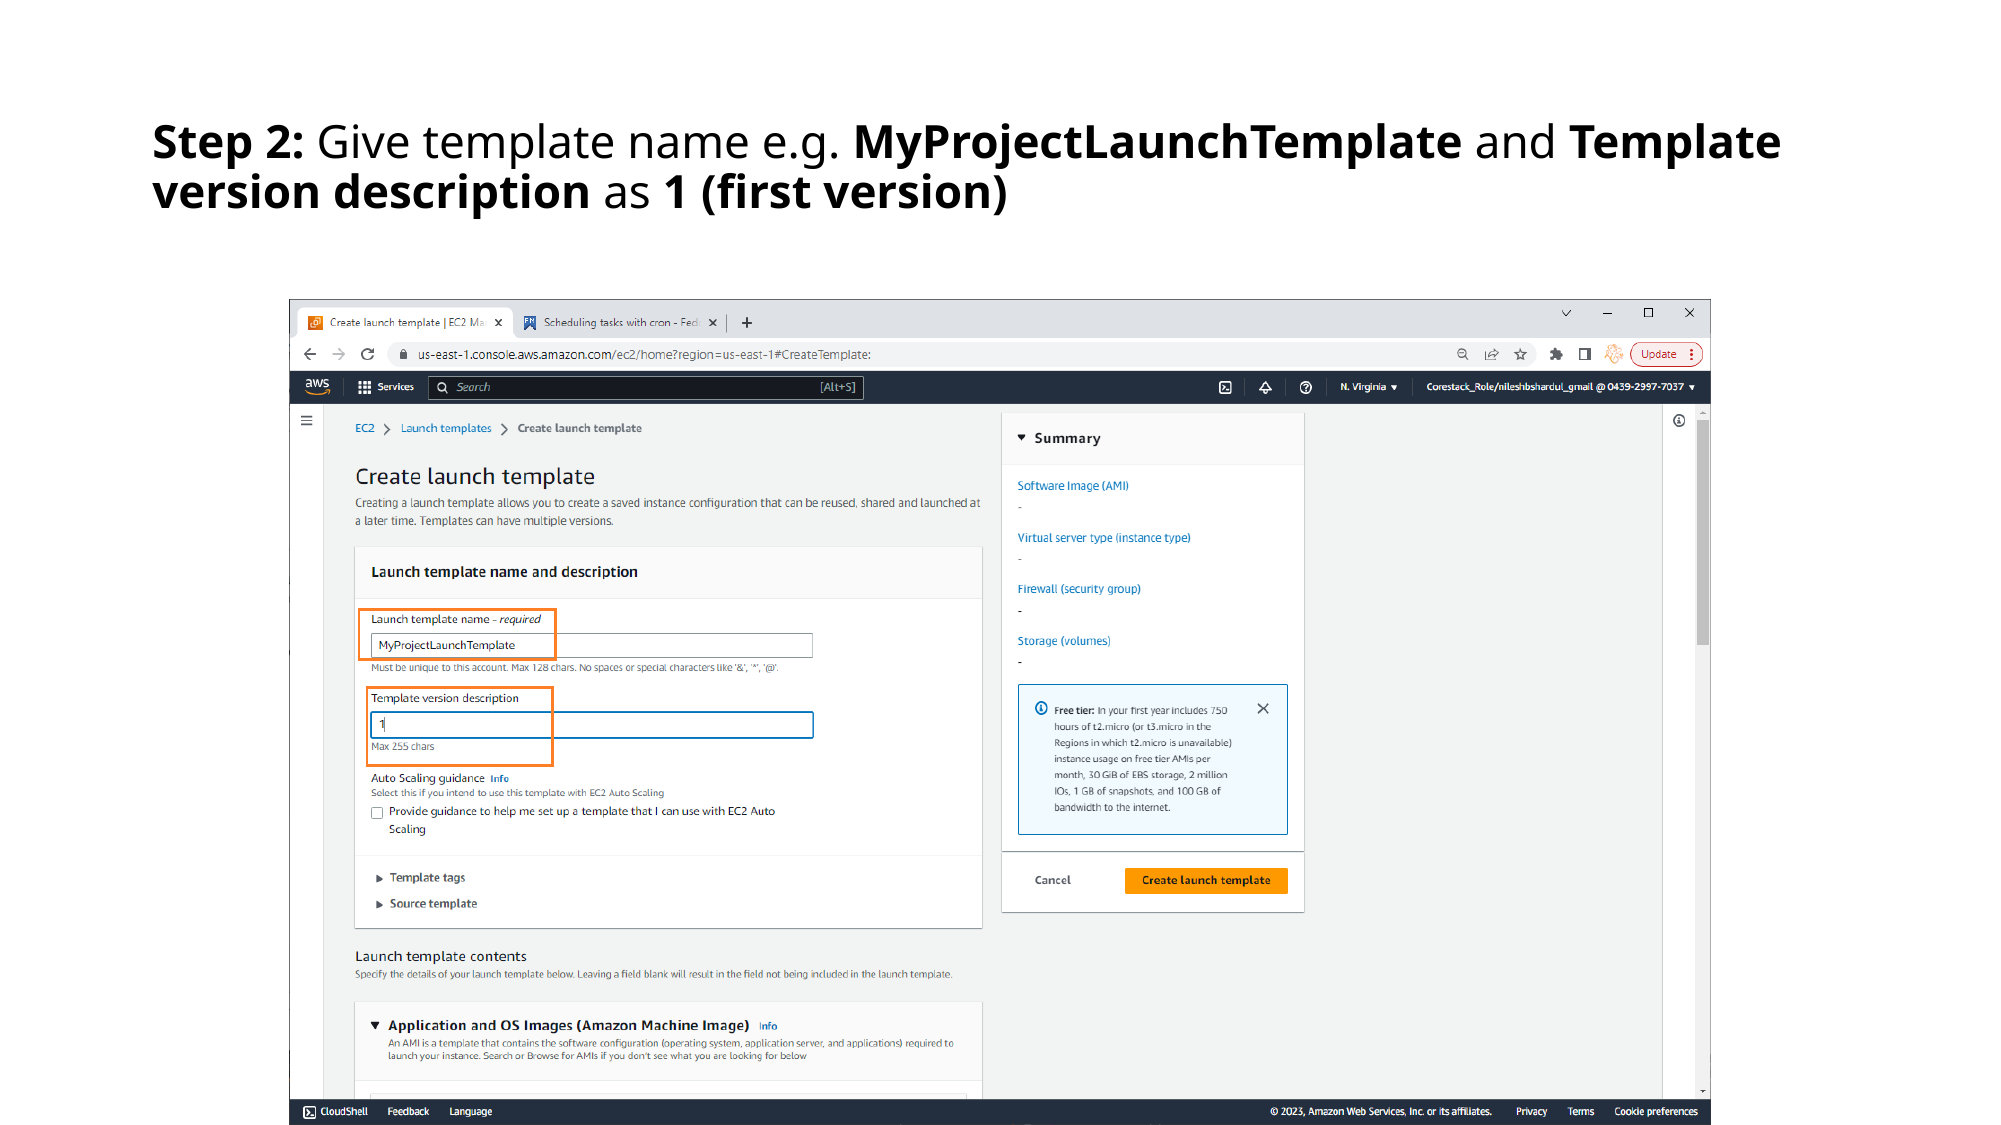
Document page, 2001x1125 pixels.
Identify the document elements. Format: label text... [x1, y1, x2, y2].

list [289, 299, 1711, 1125]
title Step 2: Give template name e.g. MyProjectLaunchTemplate and Template version description as 1 (first version) [137, 59, 1863, 278]
